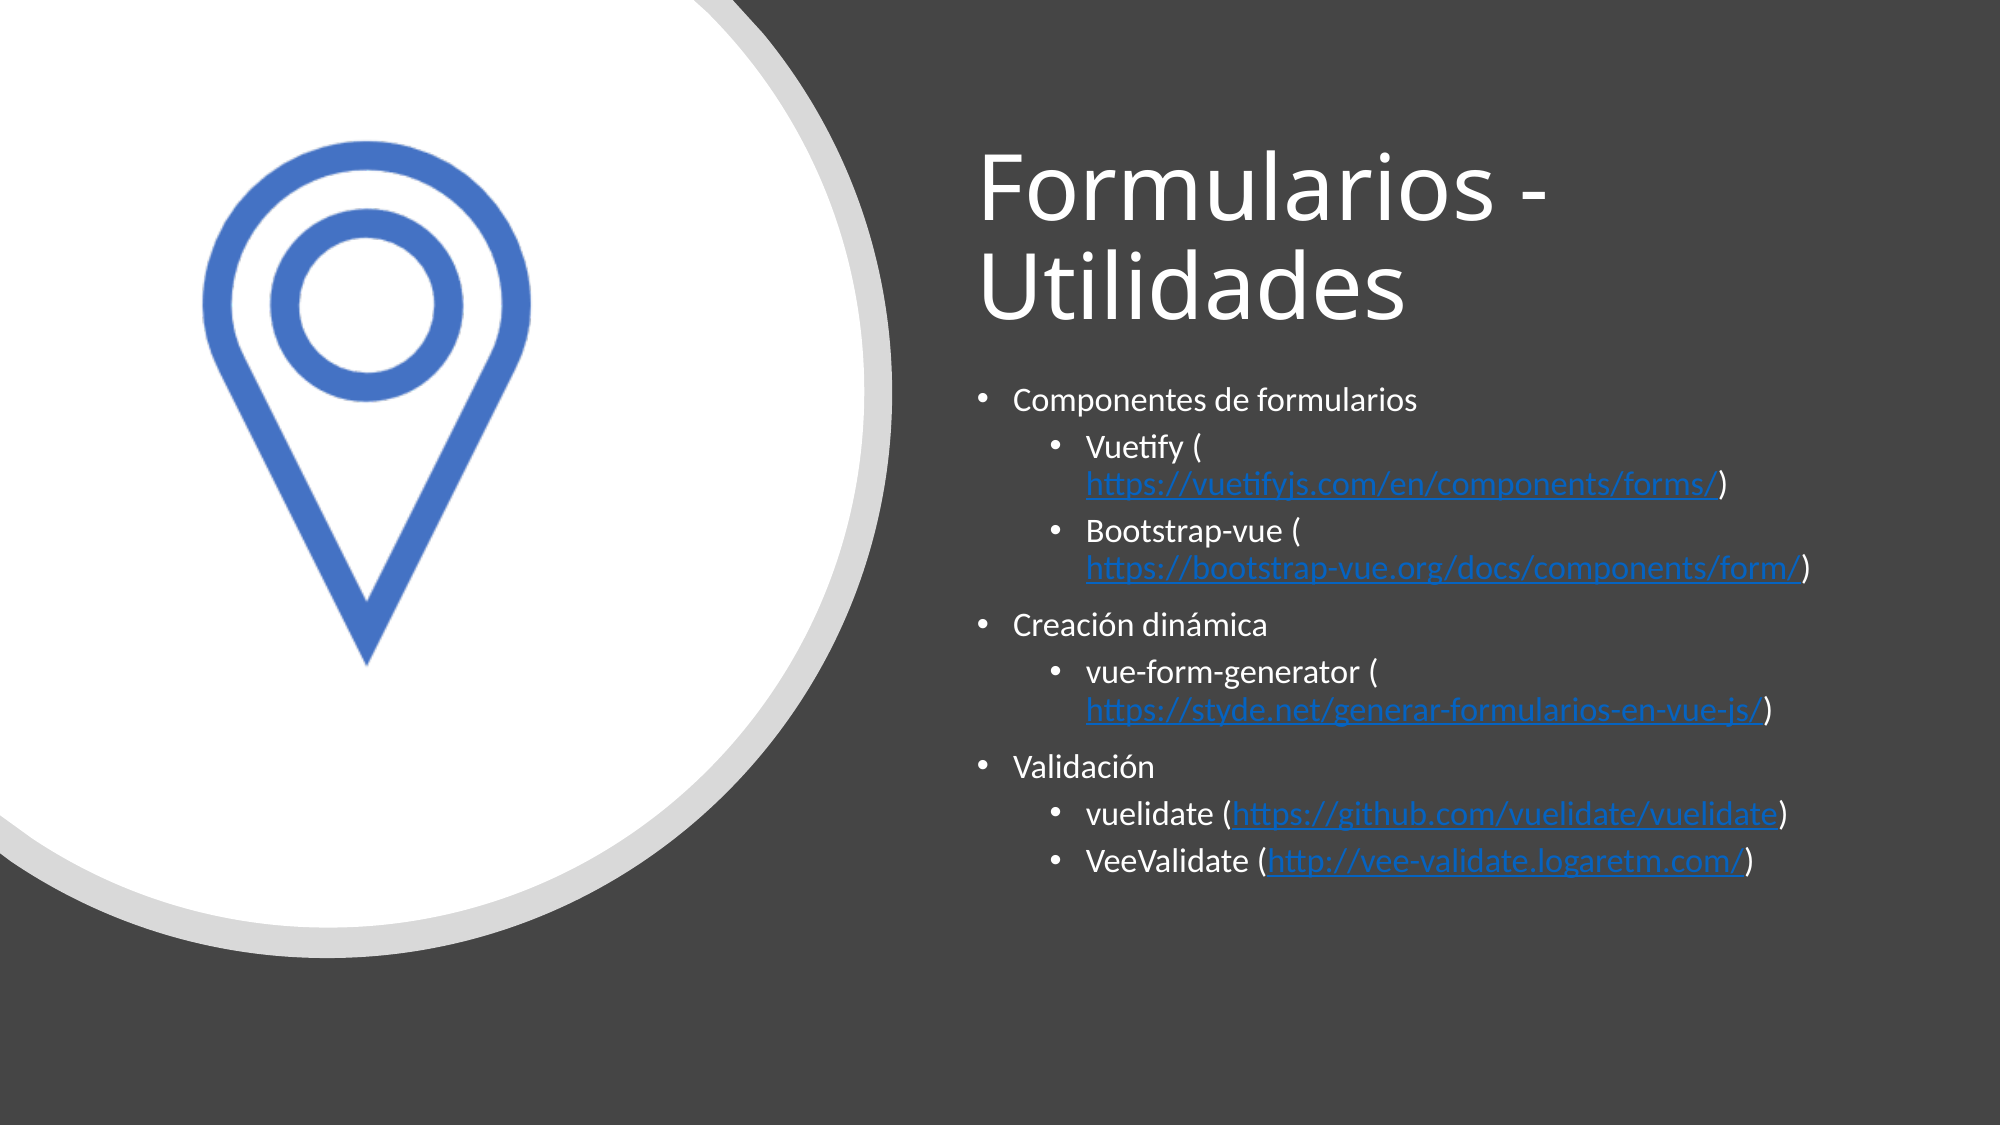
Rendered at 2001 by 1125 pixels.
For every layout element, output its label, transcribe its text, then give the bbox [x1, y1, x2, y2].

title Formularios - Utilidades [961, 131, 1897, 350]
picture [52, 89, 682, 719]
text_box [0, 0, 894, 960]
list Componentes de formularios Vuetify (https://vuetifyjs.com/en/components/forms/) Bootstrap-vue (https://bootstrap-vue.org/docs/components/form/) Creación dinámica vue-form-generator (https://styde.net/generar-formularios-en-vue-js/) Validación vuelidate (https://github.com/vuelidate/vuelidate) VeeValidate (http://vee-validate.logaretm.com/) [961, 373, 1834, 928]
text_box [0, 0, 866, 929]
